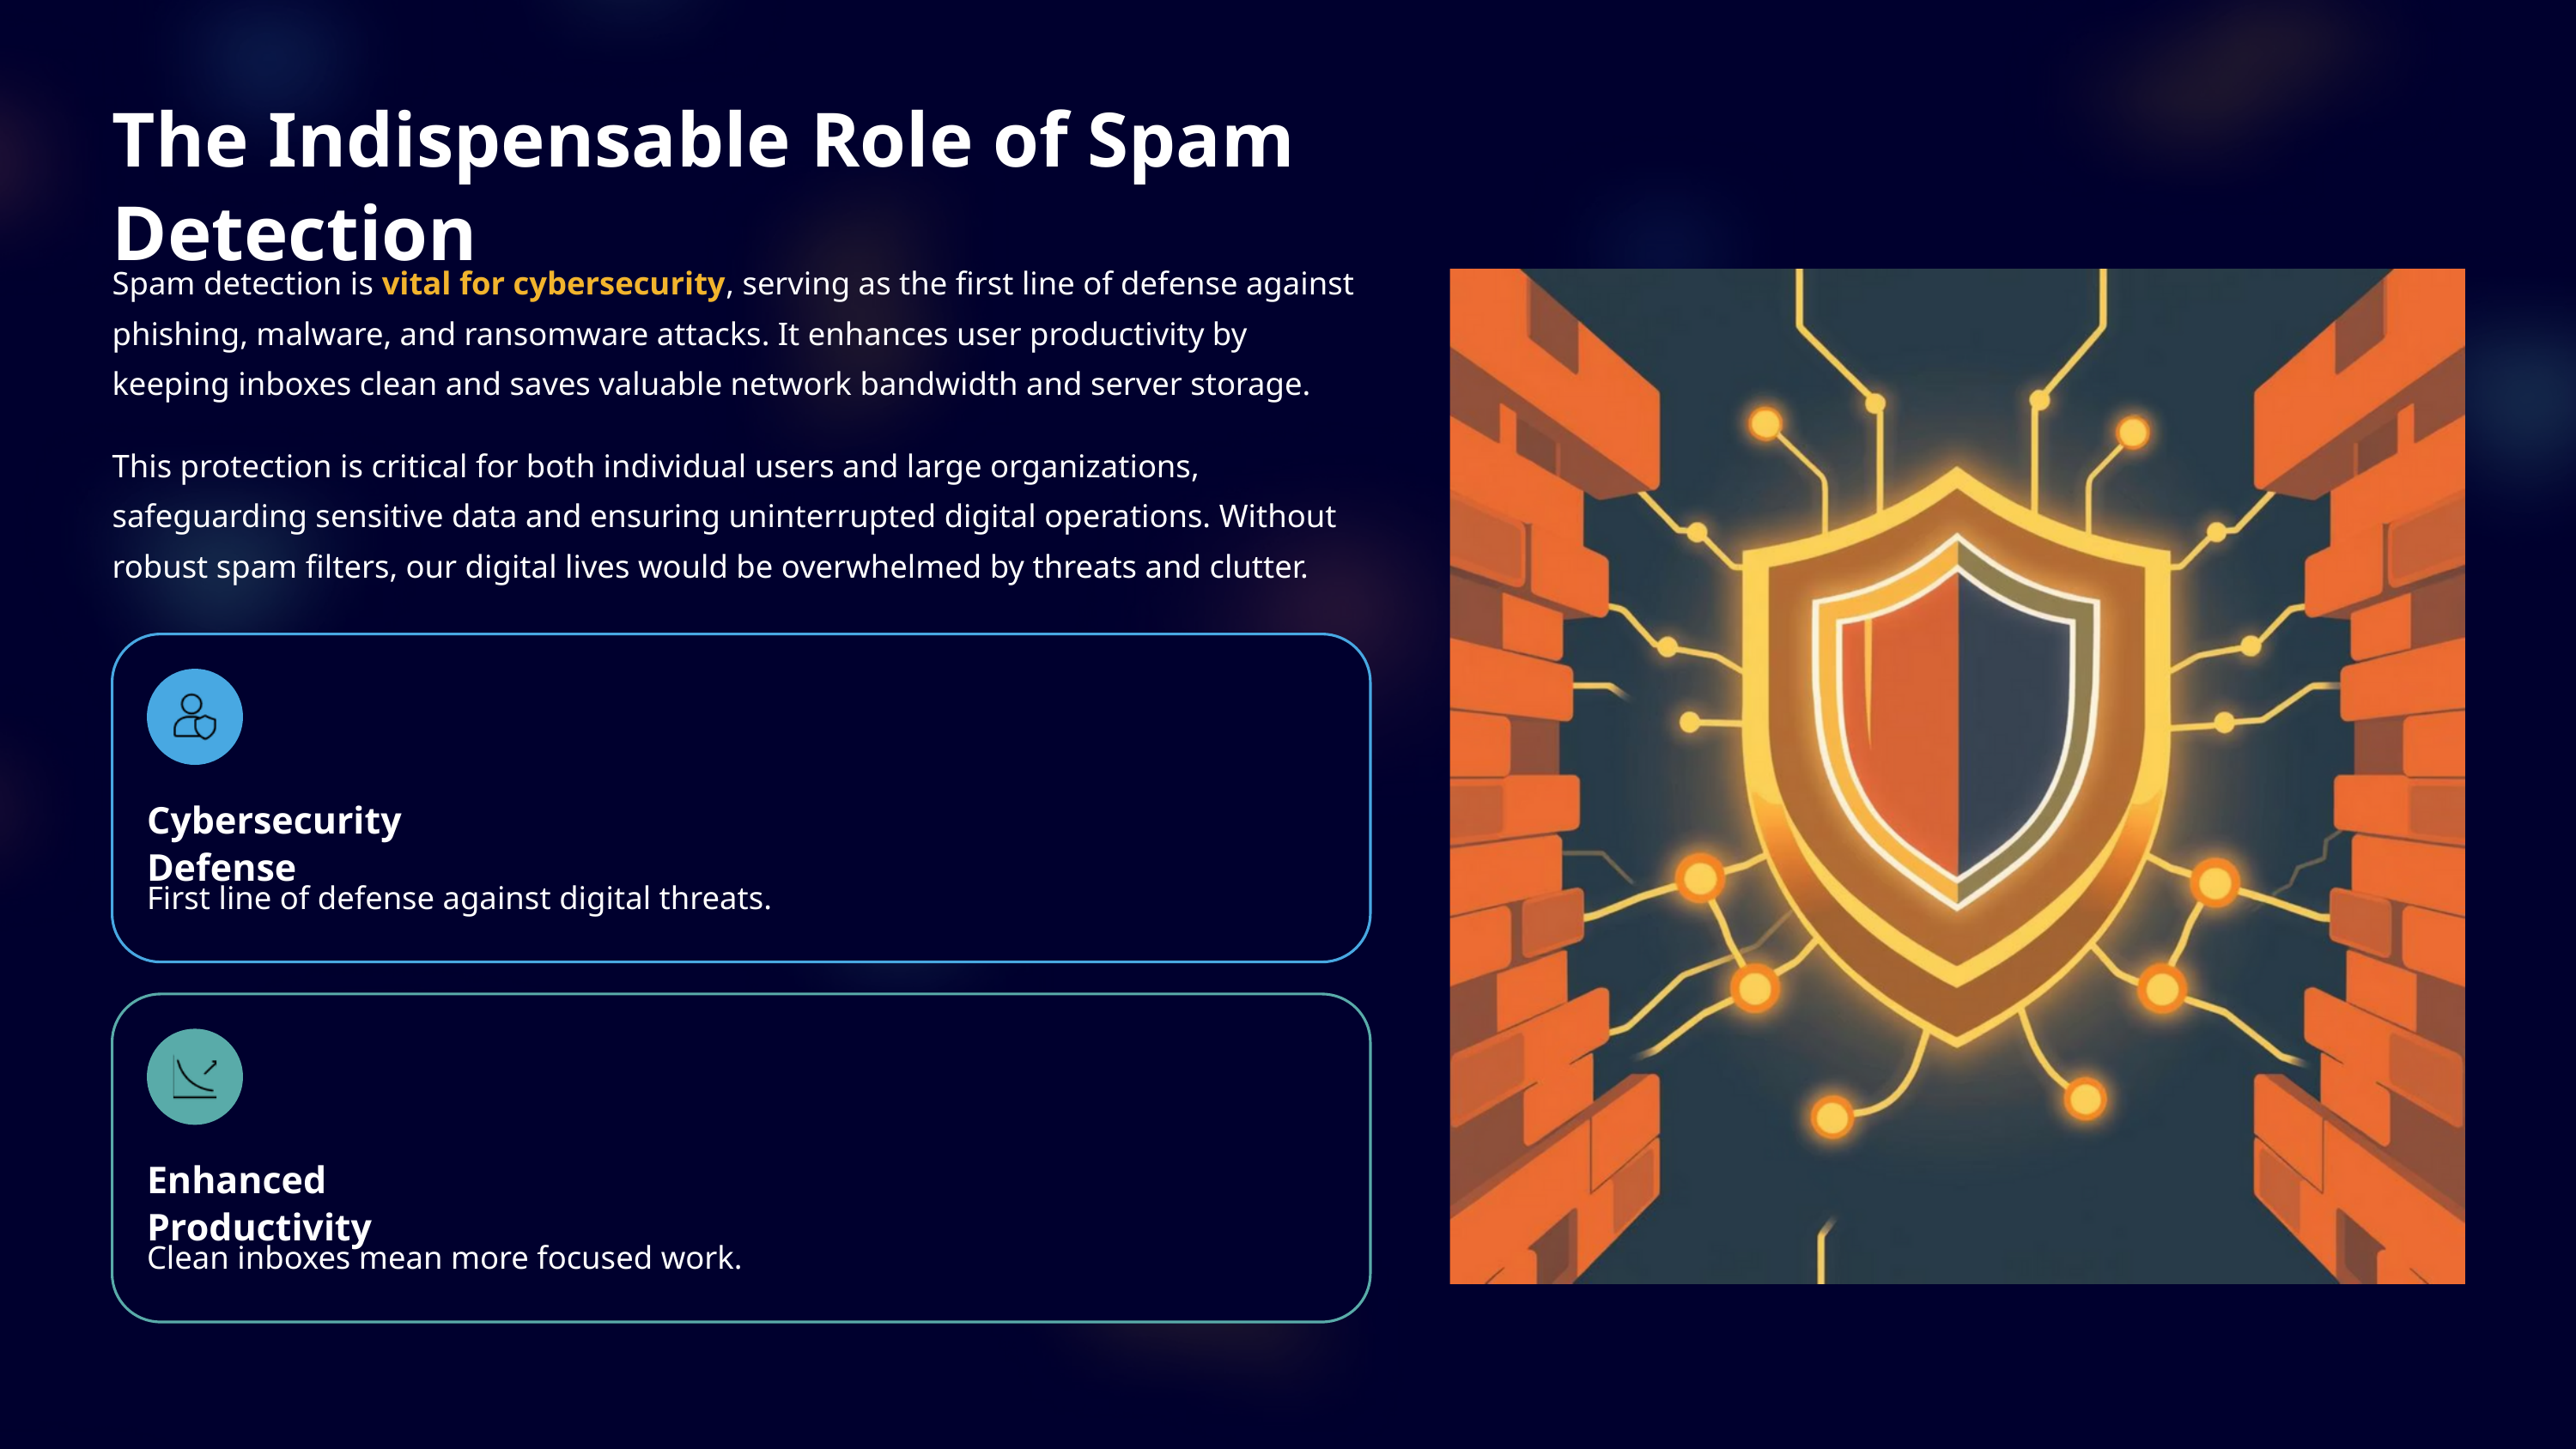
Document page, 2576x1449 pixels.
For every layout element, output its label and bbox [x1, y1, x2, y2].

text_box [173, 1049, 217, 1105]
text_box [146, 668, 244, 766]
text_box [110, 992, 1372, 1324]
text_box [0, 0, 2576, 1449]
text_box [110, 632, 1372, 964]
text_box [146, 1028, 244, 1125]
text_box [1449, 268, 2466, 1284]
text_box [173, 689, 217, 744]
